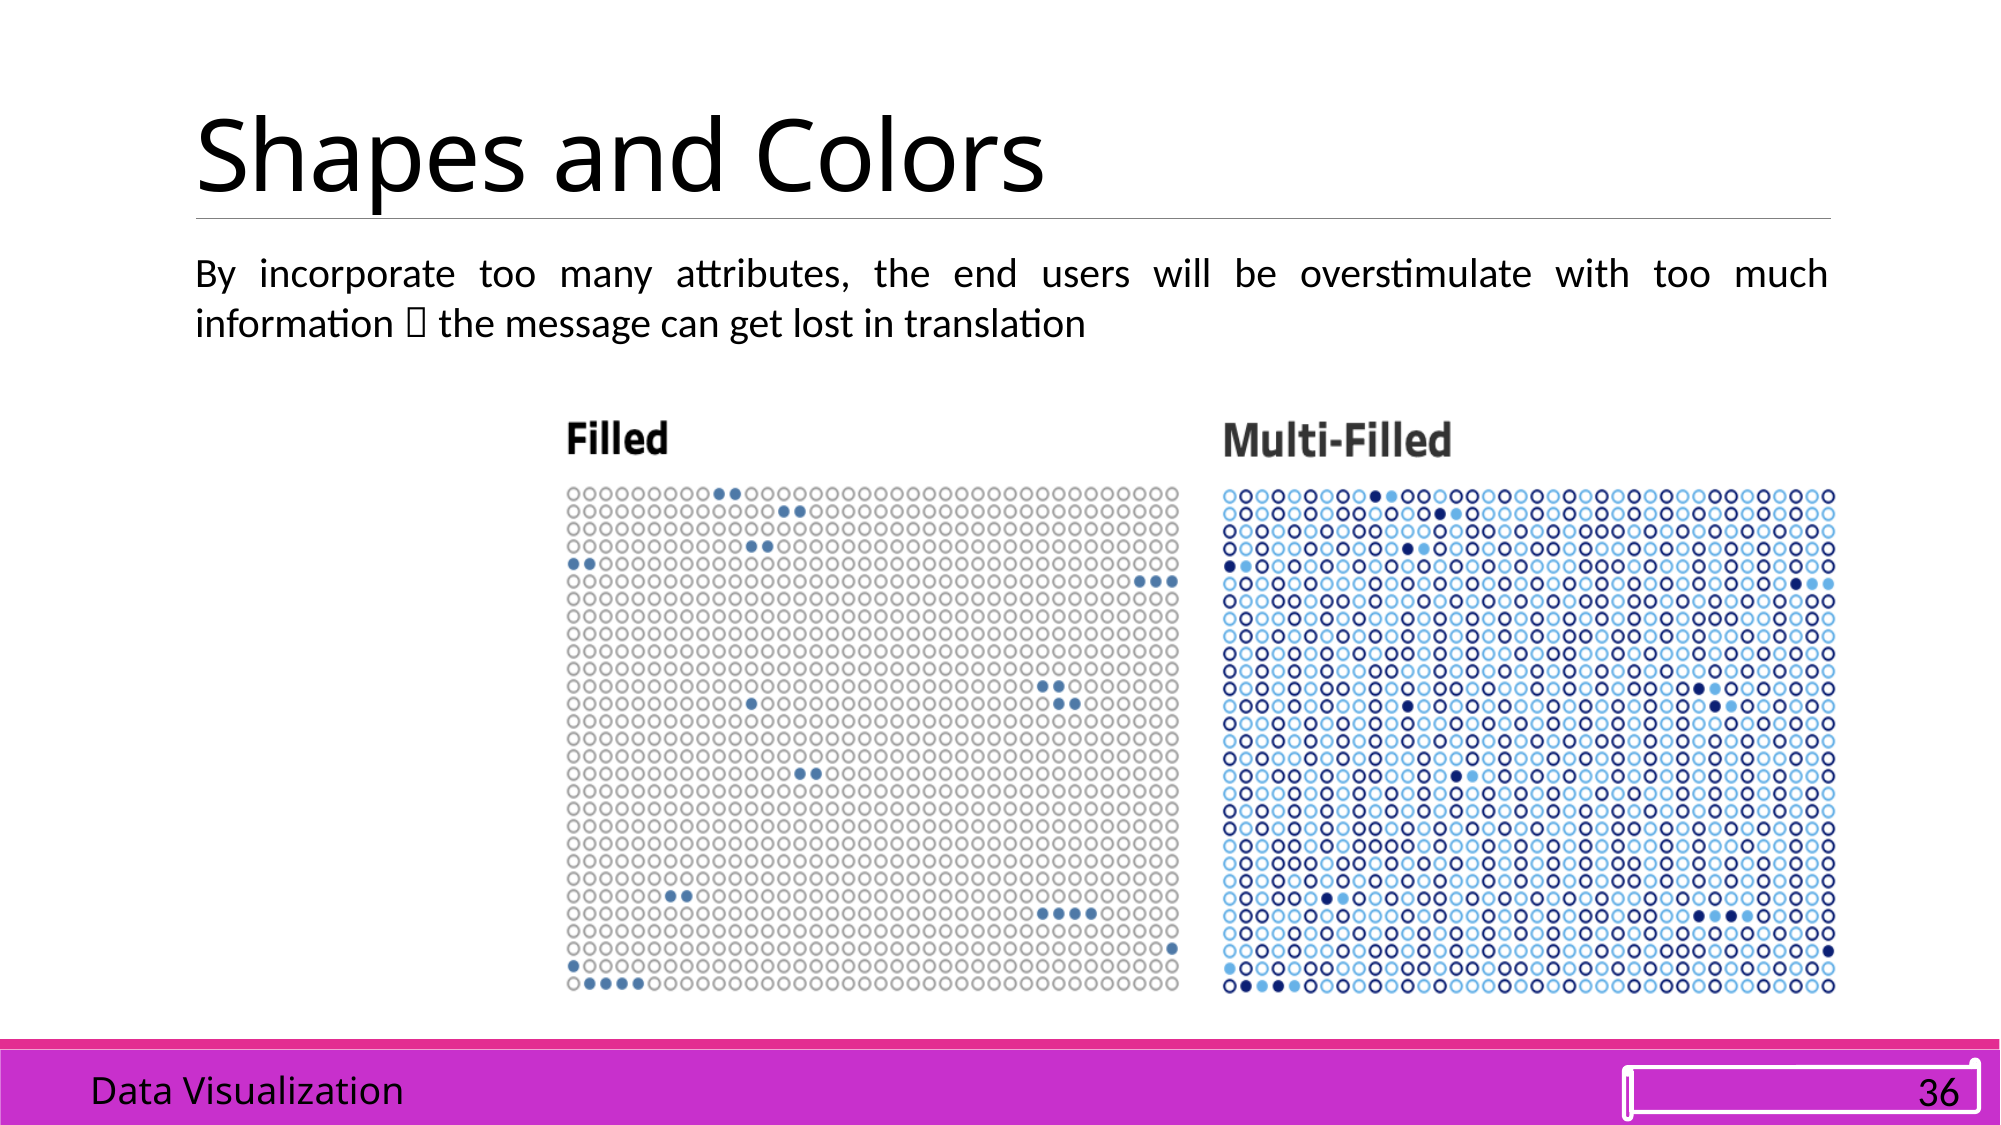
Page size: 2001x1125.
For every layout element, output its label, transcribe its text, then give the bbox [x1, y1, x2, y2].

picture [554, 408, 1856, 1016]
slide_number 36 [1621, 1057, 1982, 1122]
text_box Data Visualization [75, 1059, 420, 1119]
title Shapes and Colors [180, 47, 1830, 220]
list By incorporate too many attributes, the end users will be overstimulate with too much information  the message can get lost in translation [180, 238, 1830, 365]
